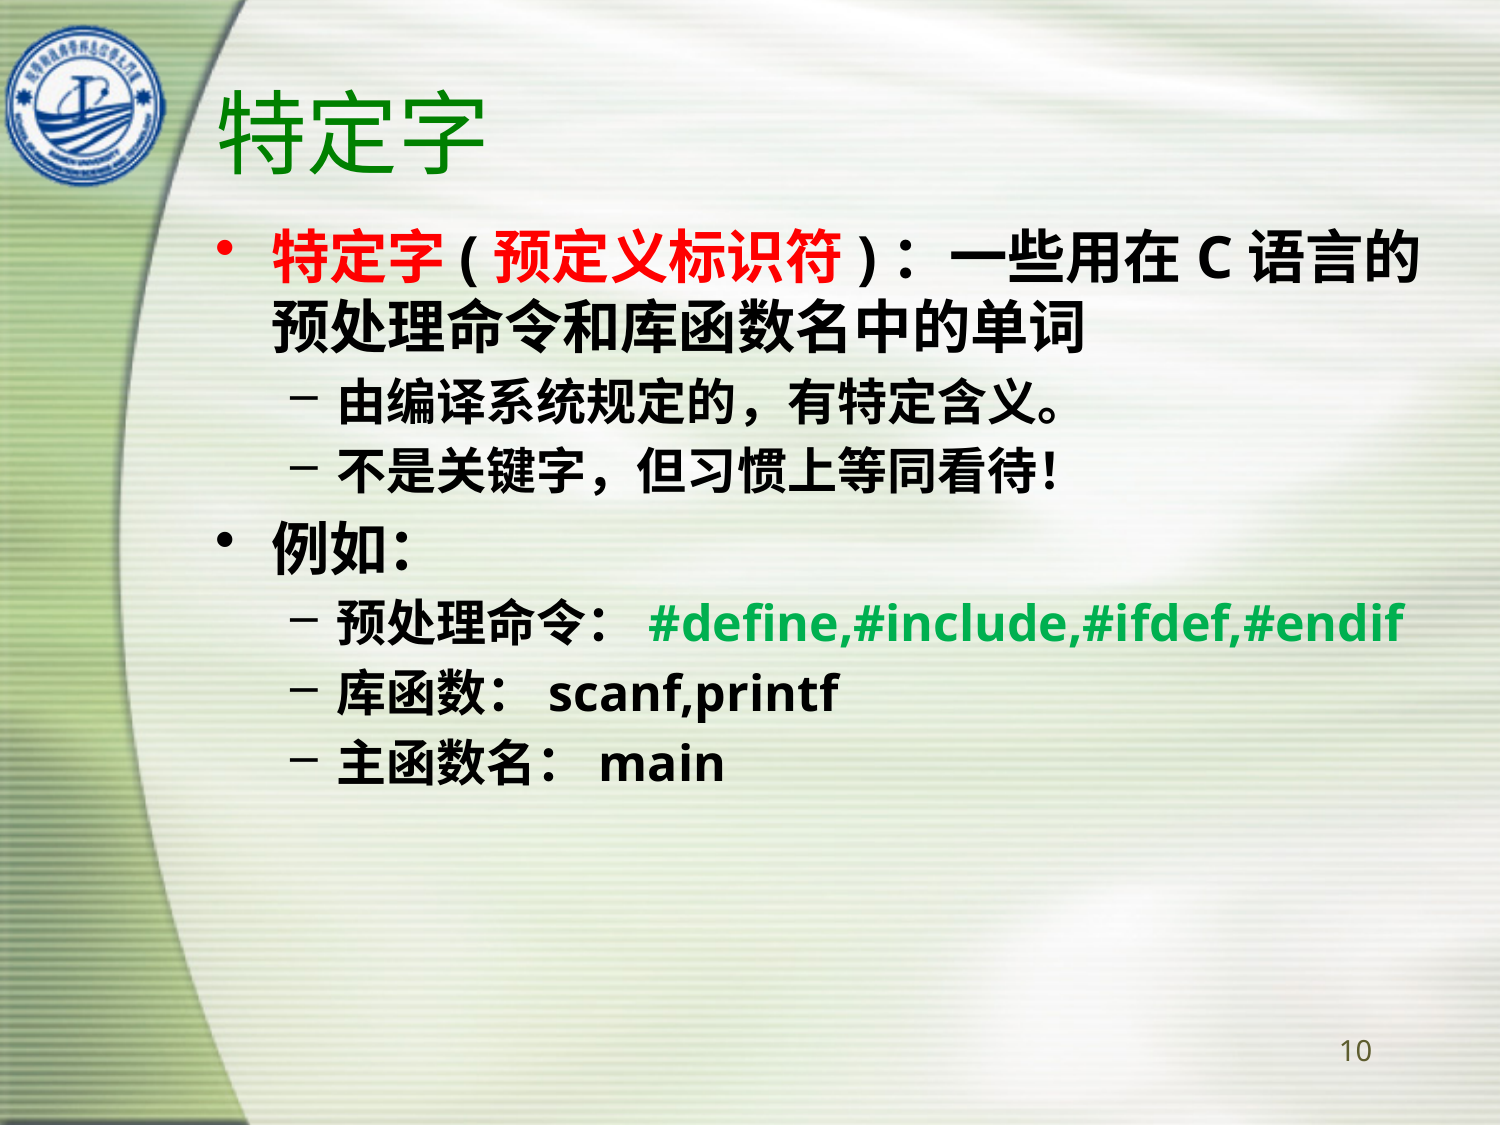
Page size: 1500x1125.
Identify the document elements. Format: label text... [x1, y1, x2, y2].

slide_number 10 [1074, 1025, 1388, 1100]
picture [0, 0, 1500, 1125]
list 特定字(预定义标识符)：一些用在C语言的预处理命令和库函数名中的单词 由编译系统规定的，有特定含义。 不是关键字，但习惯上等同看待！ 例如： 预处理命令：#define,#include,#ifdef,#endif 库函数：scanf,printf 主函数名：main [200, 212, 1450, 988]
title 特定字 [200, 50, 1450, 212]
